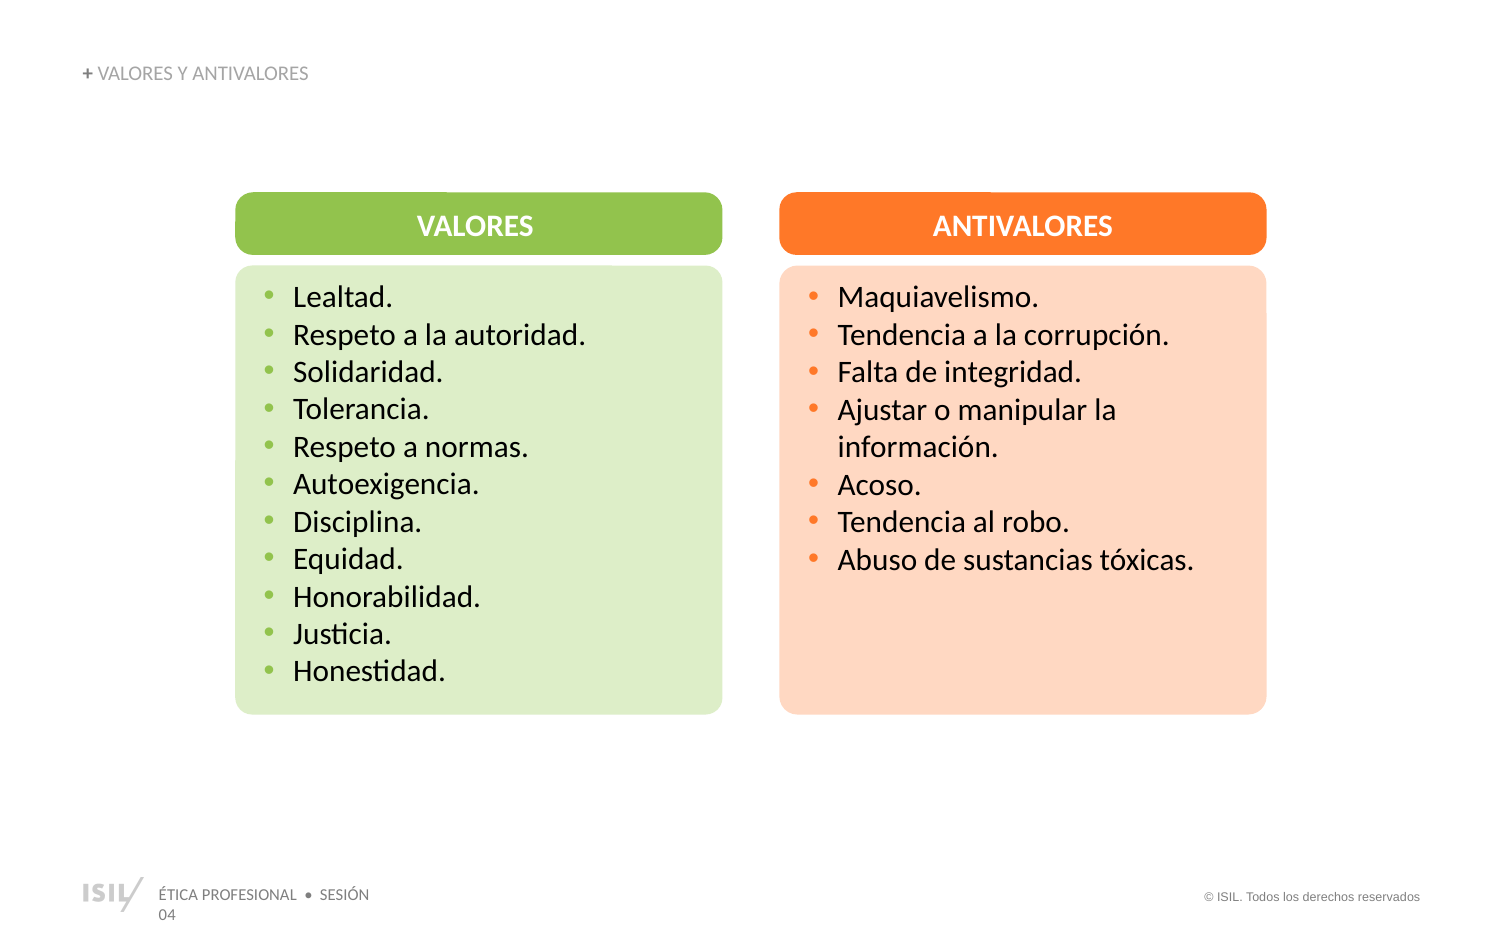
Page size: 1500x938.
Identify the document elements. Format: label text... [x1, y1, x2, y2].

text_box Maquiavelismo. Tendencia a la corrupción. Falta de integridad. Ajustar o manipular la información. Acoso. Tendencia al robo. Abuso de sustancias tóxicas. [779, 265, 1267, 715]
text_box ANTIVALORES [779, 192, 1267, 255]
text_box Lealtad. Respeto a la autoridad. Solidaridad. Tolerancia. Respeto a normas. Autoexigencia. Disciplina. Equidad. Honorabilidad. Justicia. Honestidad. [235, 265, 723, 715]
text_box VALORES [235, 192, 723, 255]
text_box + VALORES Y ANTIVALORES [82, 62, 868, 85]
